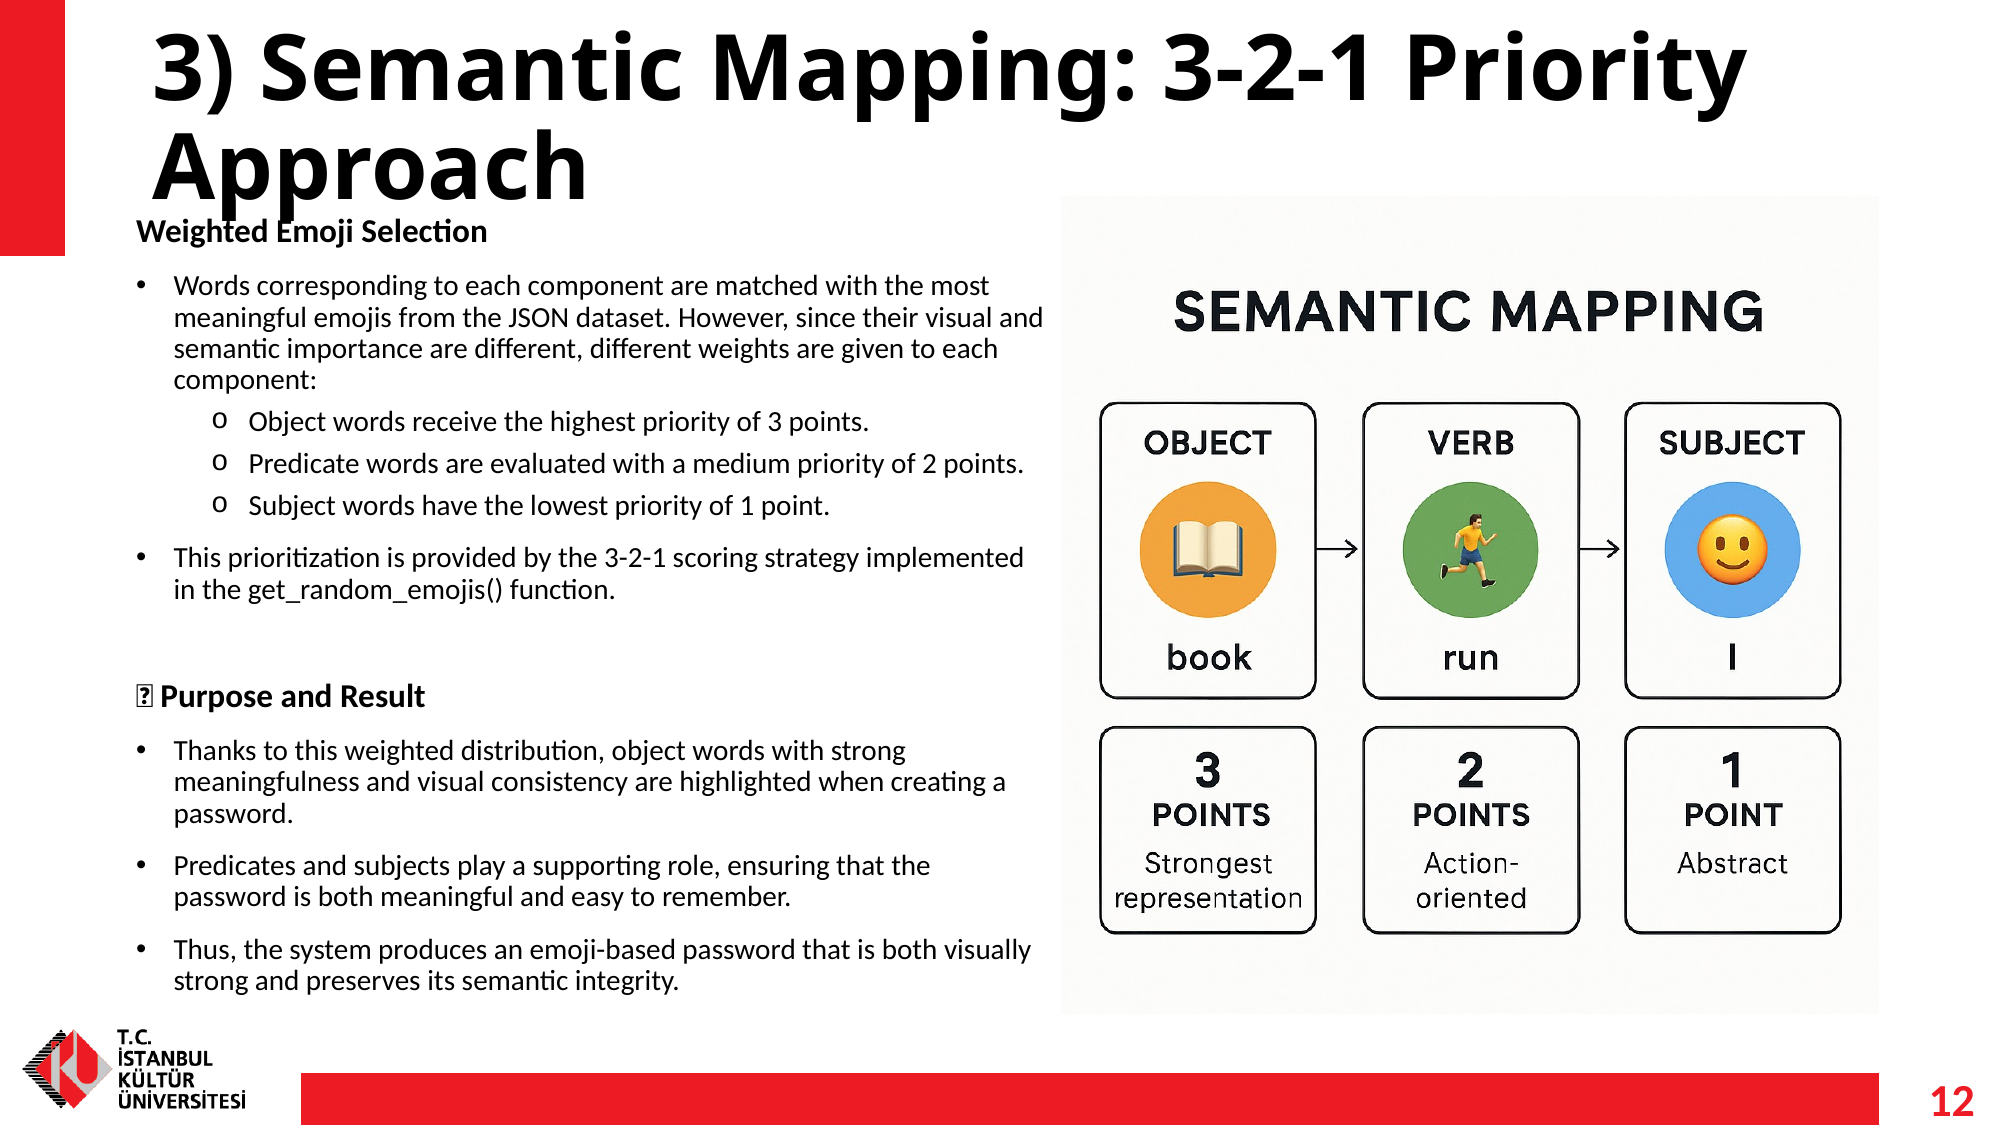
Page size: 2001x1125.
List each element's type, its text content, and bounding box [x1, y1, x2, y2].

list Weighted Emoji Selection Words corresponding to each component are matched with the most meaningful emojis from the JSON dataset. However, since their visual and semantic importance are different, different weights are given to each component: Object words receive the highest priority of 3 points. Predicate words are evaluated with a medium priority of 2 points. Subject words have the lowest priority of 1 point. This prioritization is provided by the 3-2-1 scoring strategy implemented in the get_random_emojis() function. 🎯 Purpose and Result Thanks to this weighted distribution, object words with strong meaningfulness and visual consistency are highlighted when creating a password. Predicates and subjects play a supporting role, ensuring that the password is both meaningful and easy to remember. Thus, the system produces an emoji-based password that is both visually strong and preserves its semantic integrity. [121, 206, 1061, 921]
picture [301, 1073, 1868, 1125]
picture [22, 1029, 245, 1109]
title 3) Semantic Mapping: 3-2-1 Priority Approach [137, 11, 1863, 206]
picture [1061, 196, 1879, 1014]
picture [0, 0, 65, 256]
slide_number 12 [1868, 1067, 1991, 1125]
